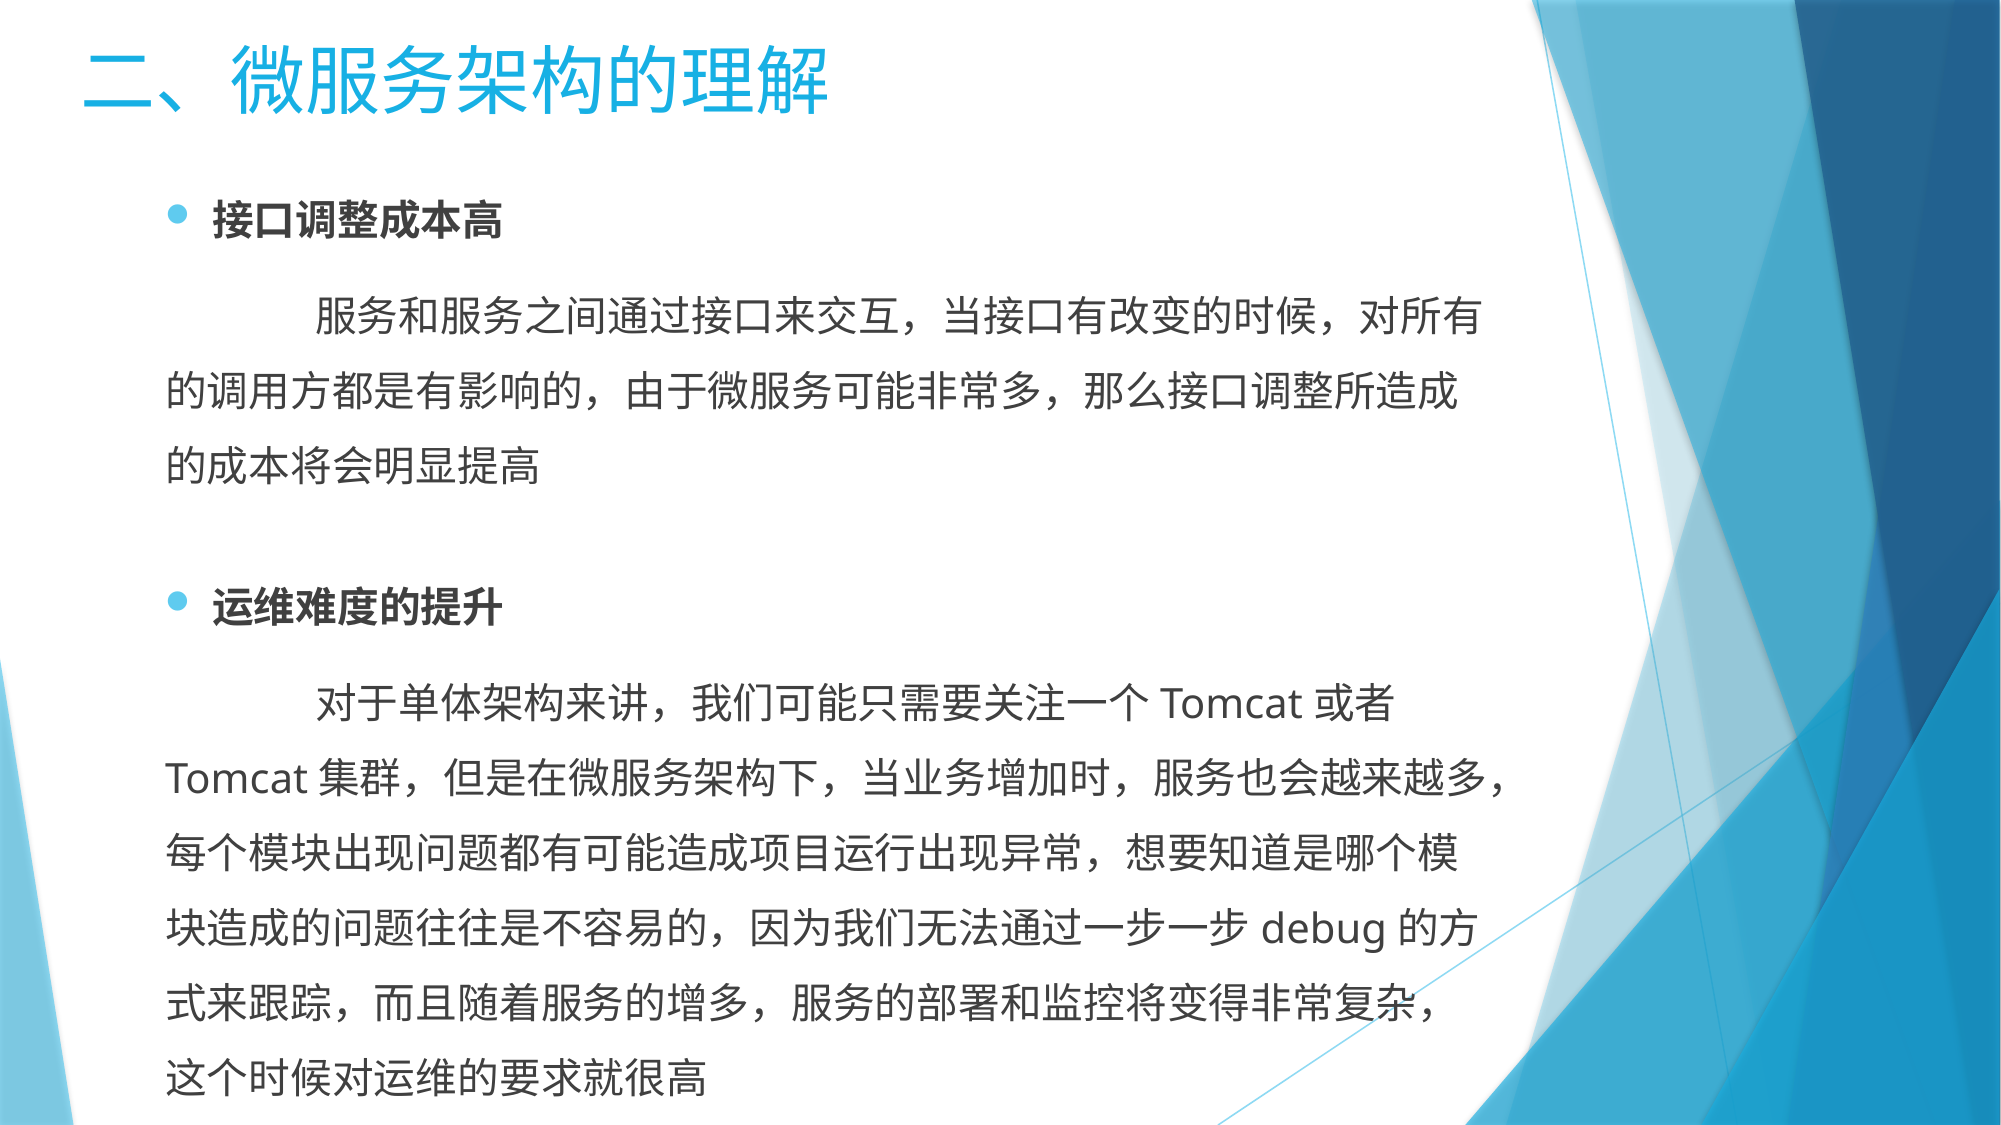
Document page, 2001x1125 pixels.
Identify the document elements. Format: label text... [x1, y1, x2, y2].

text_box 二、微服务架构的理解 [65, 25, 1476, 243]
list 接口调整成本高 服务和服务之间通过接口来交互，当接口有改变的时候，对所有的调用方都是有影响的，由于微服务可能非常多，那么接口调整所造成的成本将会明显提高 运维难度的提升 对于单体架构来讲，我们可能只需要关注一个Tomcat或者Tomcat集群，但是在微服务架构下，当业务增加时，服务也会越来越多，每个模块出现问题都有可能造成项目运行出现异常，想要知道是哪个模块造成的问题往往是不容易的，因为我们无法通过一步一步debug的方式来跟踪，而且随着服务的增多，服务的部署和监控将变得非常复杂，这个时候对运维的要求就很高 [65, 186, 1516, 1100]
